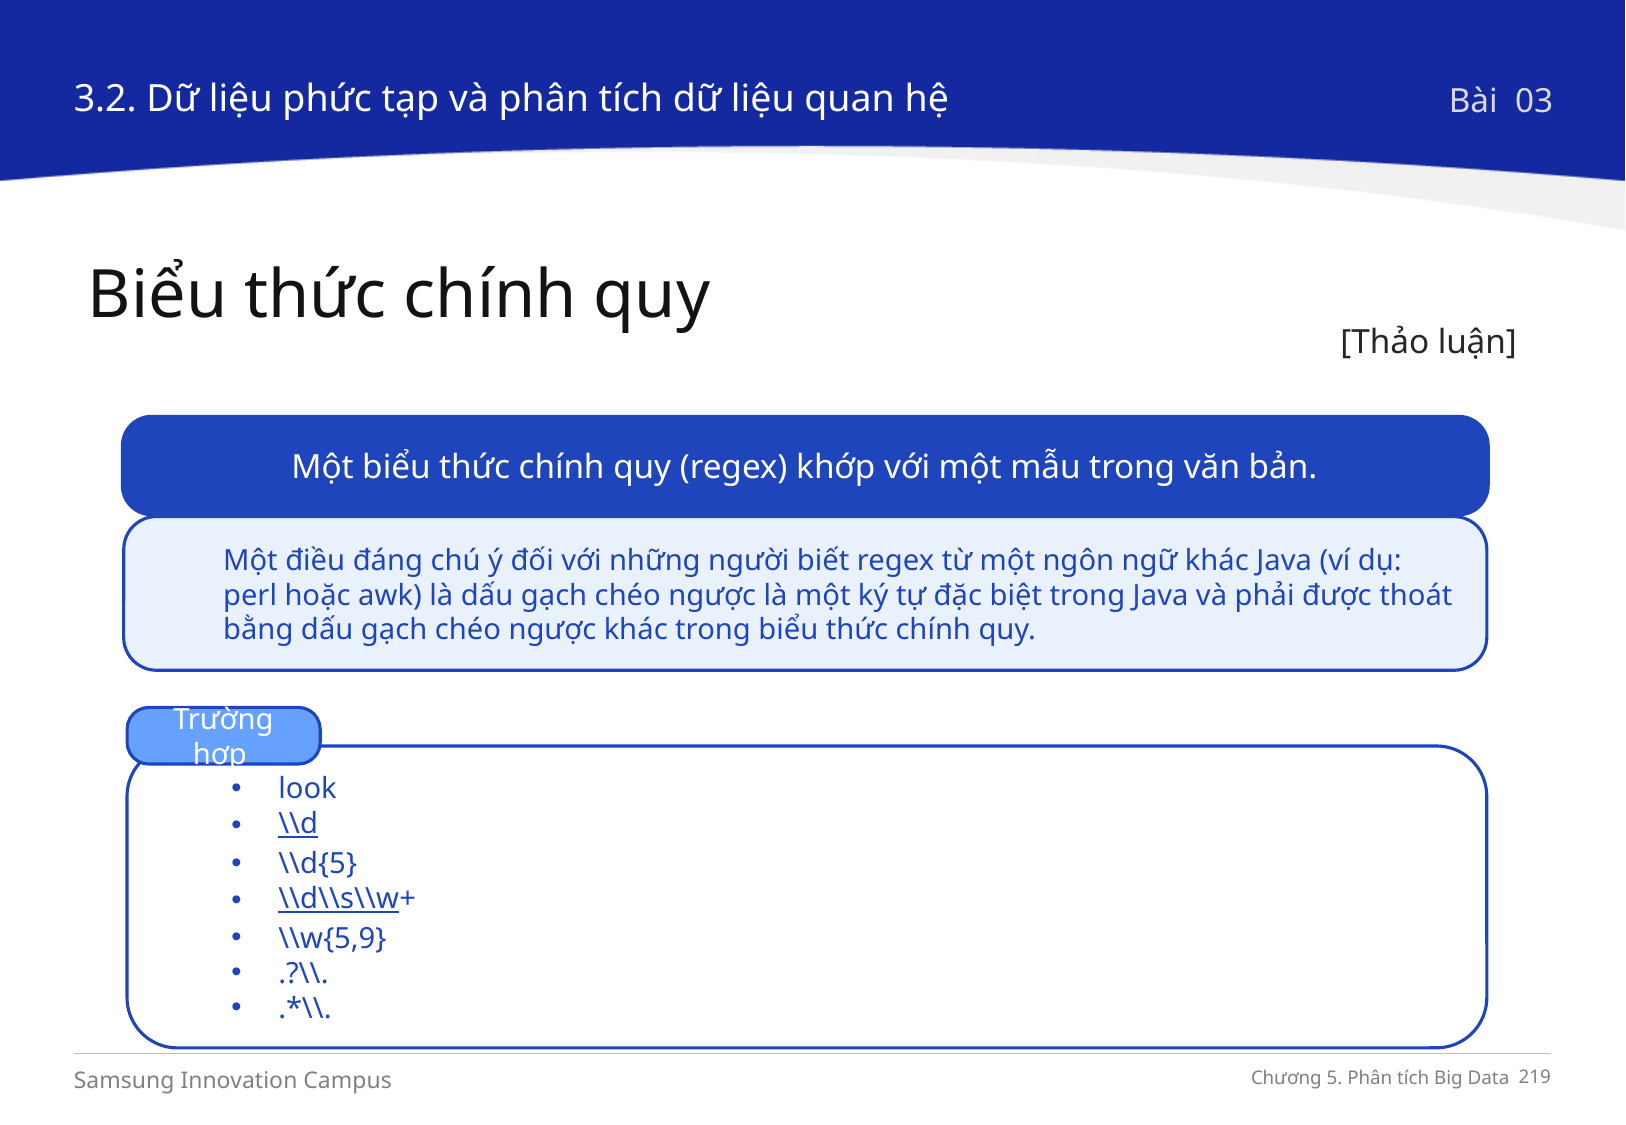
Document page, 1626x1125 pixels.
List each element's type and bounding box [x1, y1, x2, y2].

text_box [122, 416, 1489, 671]
list [87, 249, 1531, 331]
picture [0, 0, 1625, 1125]
text_box [126, 707, 1487, 1048]
list [1423, 79, 1554, 120]
list [73, 73, 1291, 119]
text_box [1321, 313, 1532, 368]
